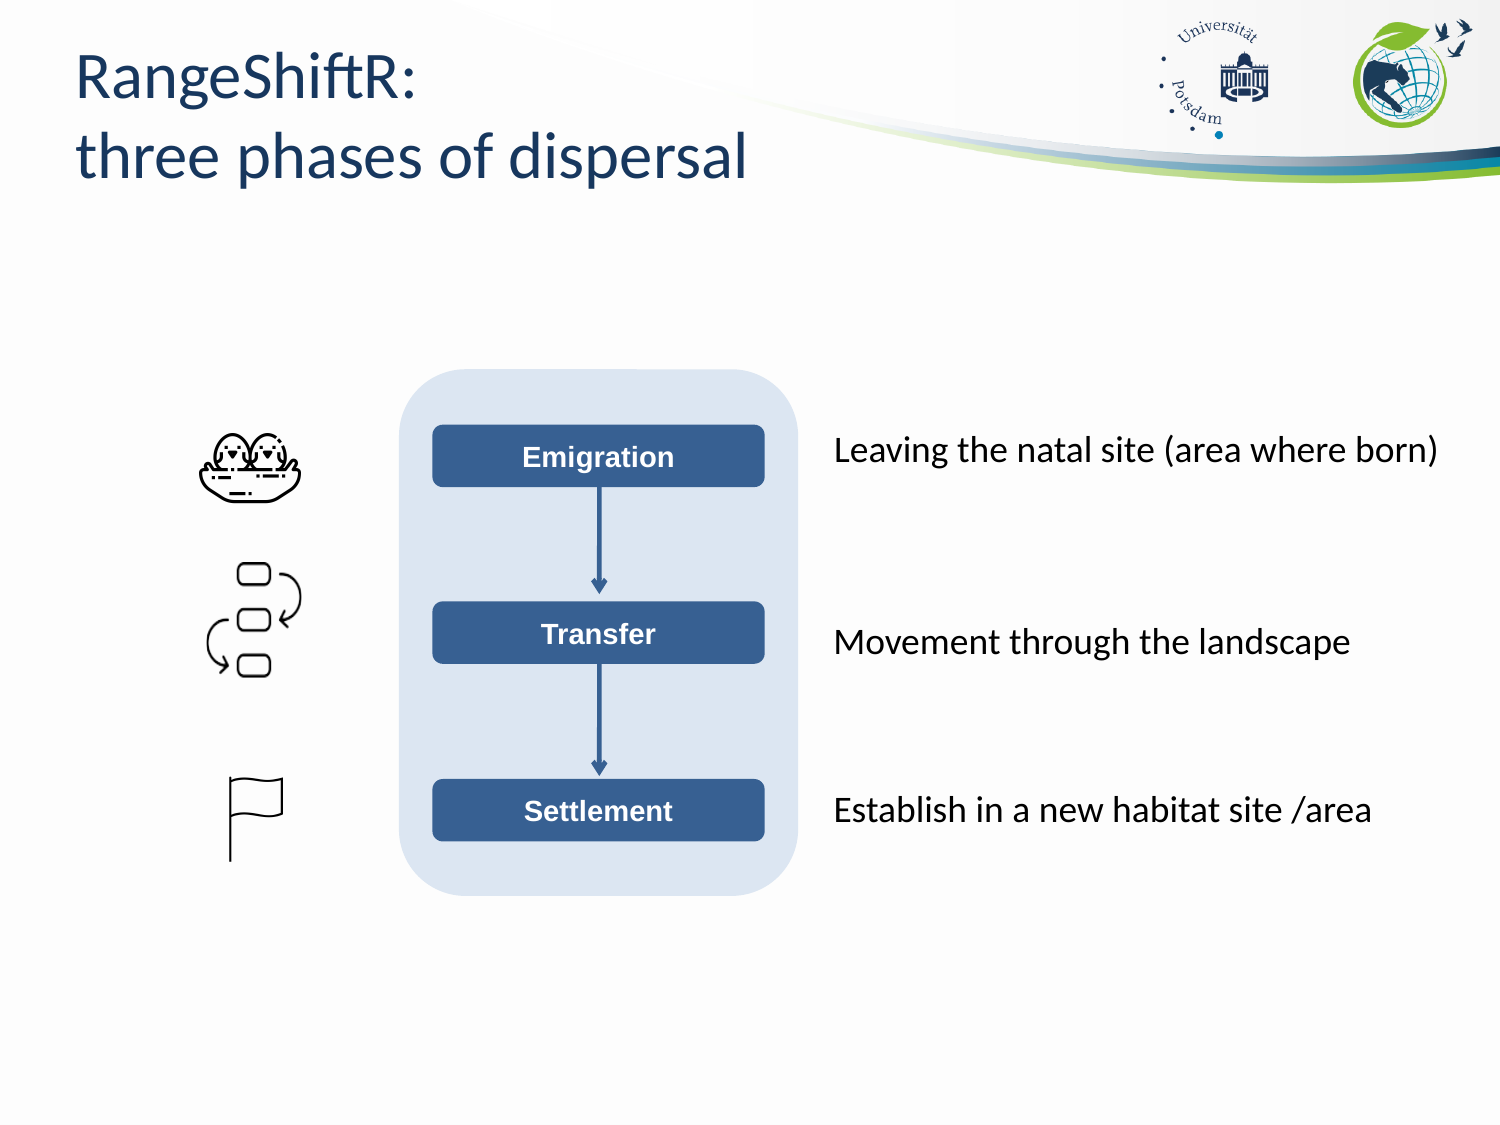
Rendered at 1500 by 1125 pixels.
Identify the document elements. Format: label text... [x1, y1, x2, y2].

text_box [592, 482, 607, 595]
text_box [592, 664, 607, 777]
text_box Establish in a new habitat site /area [818, 777, 1388, 837]
text_box RangeShiftR: three phases of dispersal [74, 51, 863, 172]
text_box Leaving the natal site (area where born) [819, 417, 1455, 478]
picture [0, 0, 1500, 1125]
text_box [398, 369, 799, 896]
text_box Settlement [432, 778, 765, 842]
text_box Transfer [432, 601, 765, 664]
text_box Movement through the landscape [818, 610, 1367, 670]
text_box Emigration [432, 424, 765, 488]
